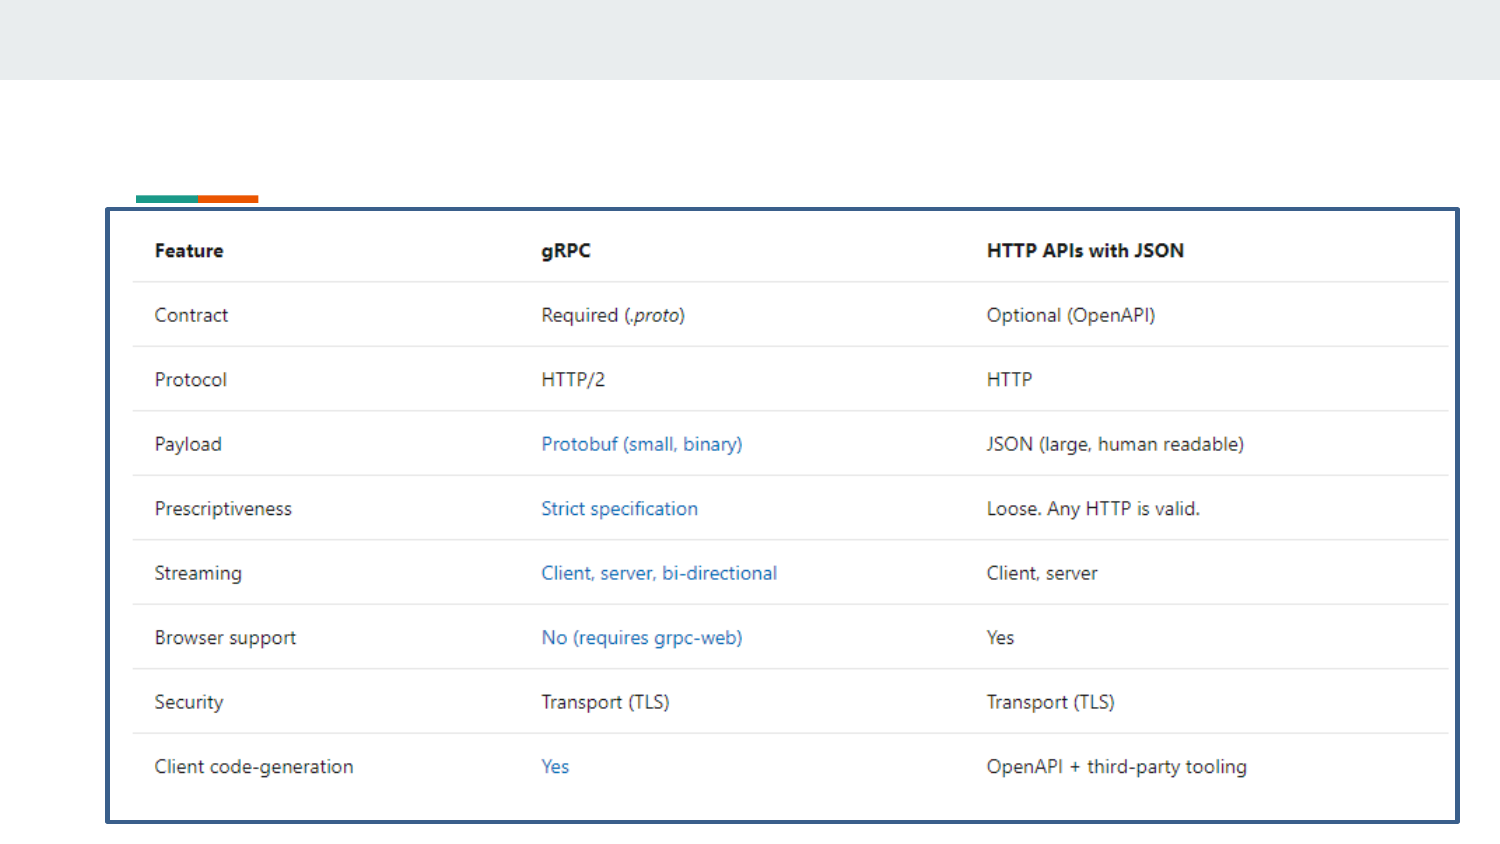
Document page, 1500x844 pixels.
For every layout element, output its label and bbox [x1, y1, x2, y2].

text_box [105, 207, 1460, 824]
picture [112, 221, 1460, 835]
